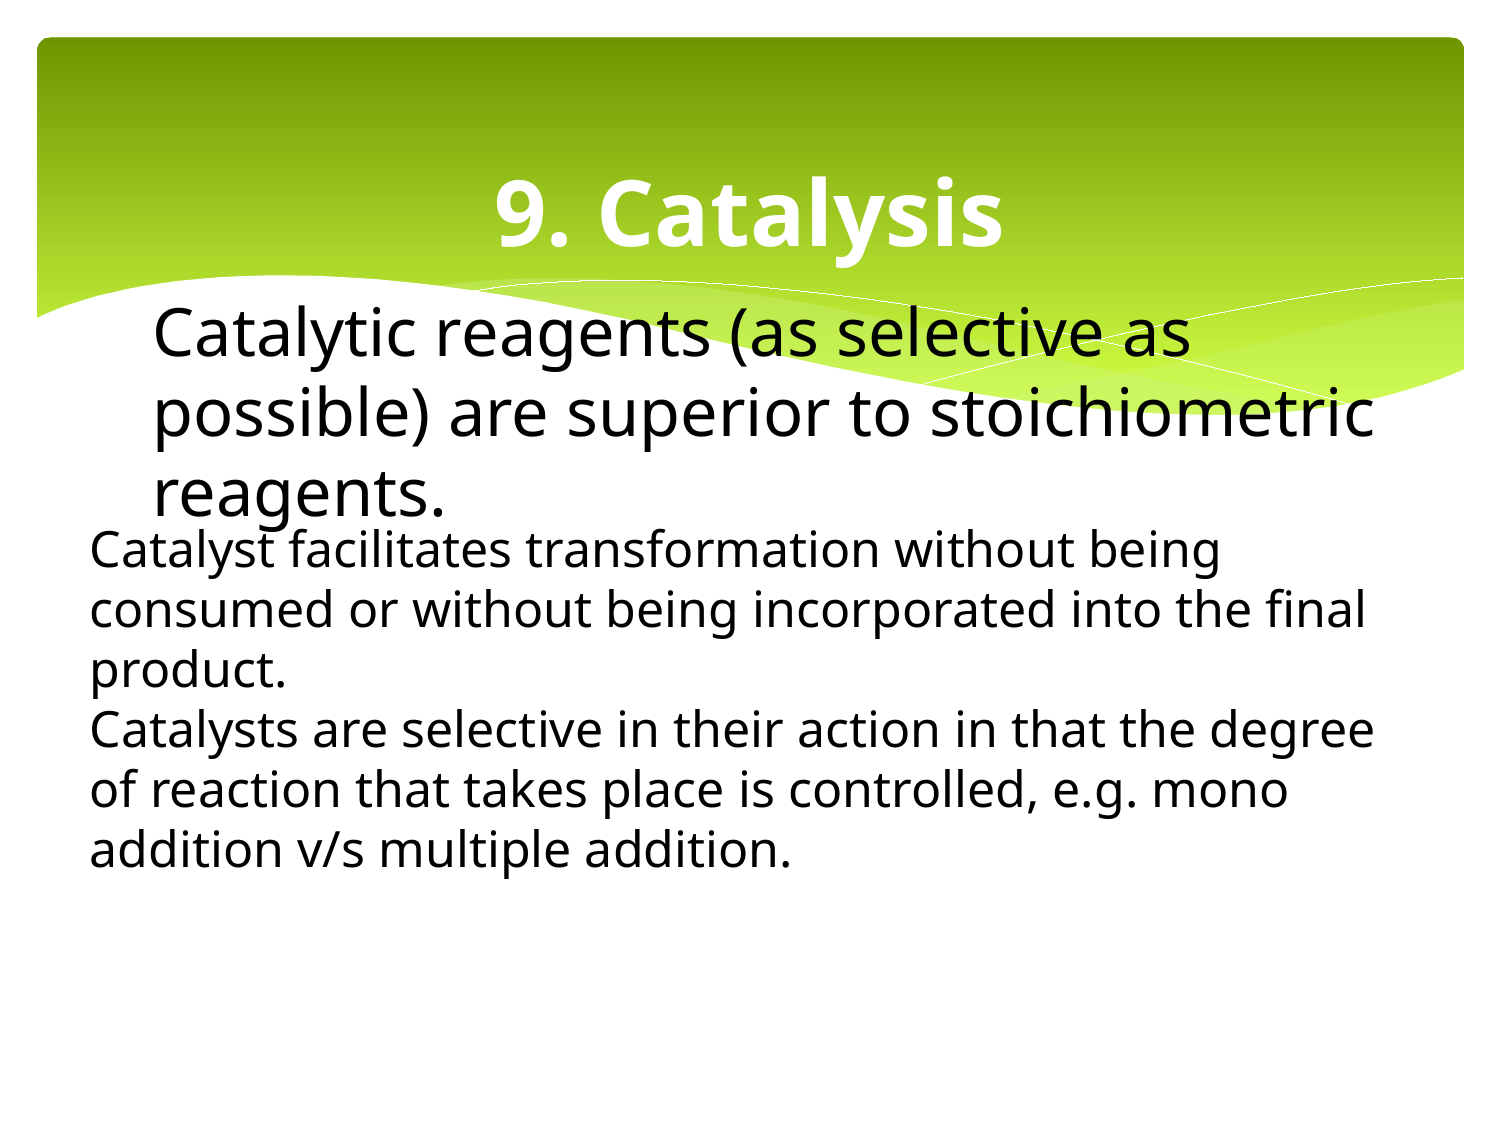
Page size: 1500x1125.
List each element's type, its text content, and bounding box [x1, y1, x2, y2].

title 9. Catalysis [75, 107, 1425, 282]
text_box Catalyst facilitates transformation without being consumed or without being incorporated into the final product. Catalysts are selective in their action in that the degree of reaction that takes place is controlled, e.g. mono addition v/s multiple addition. [75, 449, 1450, 885]
text_box Catalytic reagents (as selective as possible) are superior to stoichiometric reagents. [37, 282, 1450, 525]
